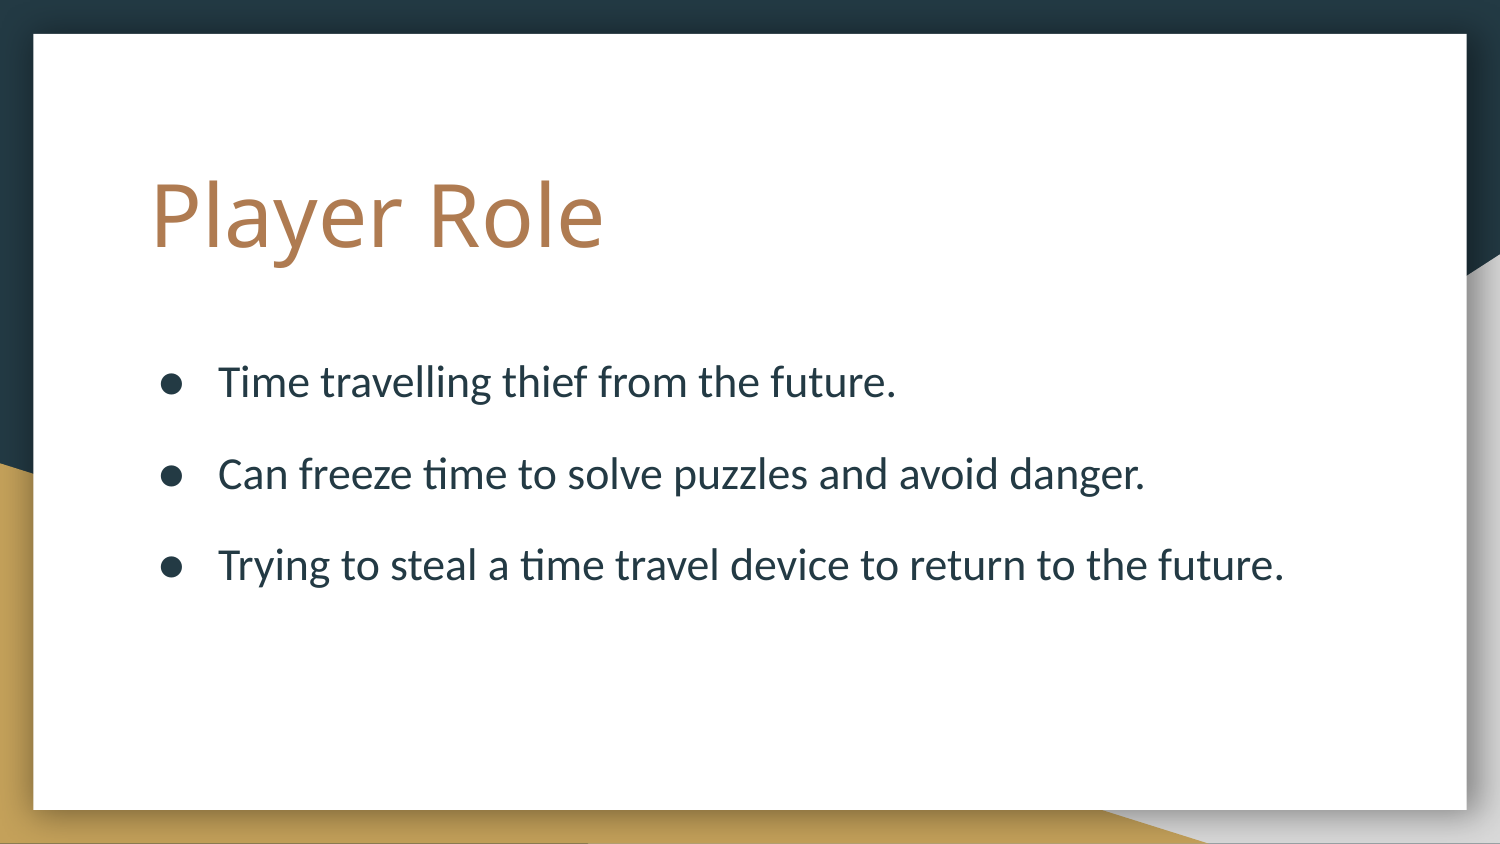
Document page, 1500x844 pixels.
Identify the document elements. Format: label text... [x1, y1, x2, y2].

list Time travelling thief from the future. Can freeze time to solve puzzles and avoid danger. Trying to steal a time travel device to return to the future. [128, 302, 1360, 743]
title Player Role [134, 138, 1366, 296]
